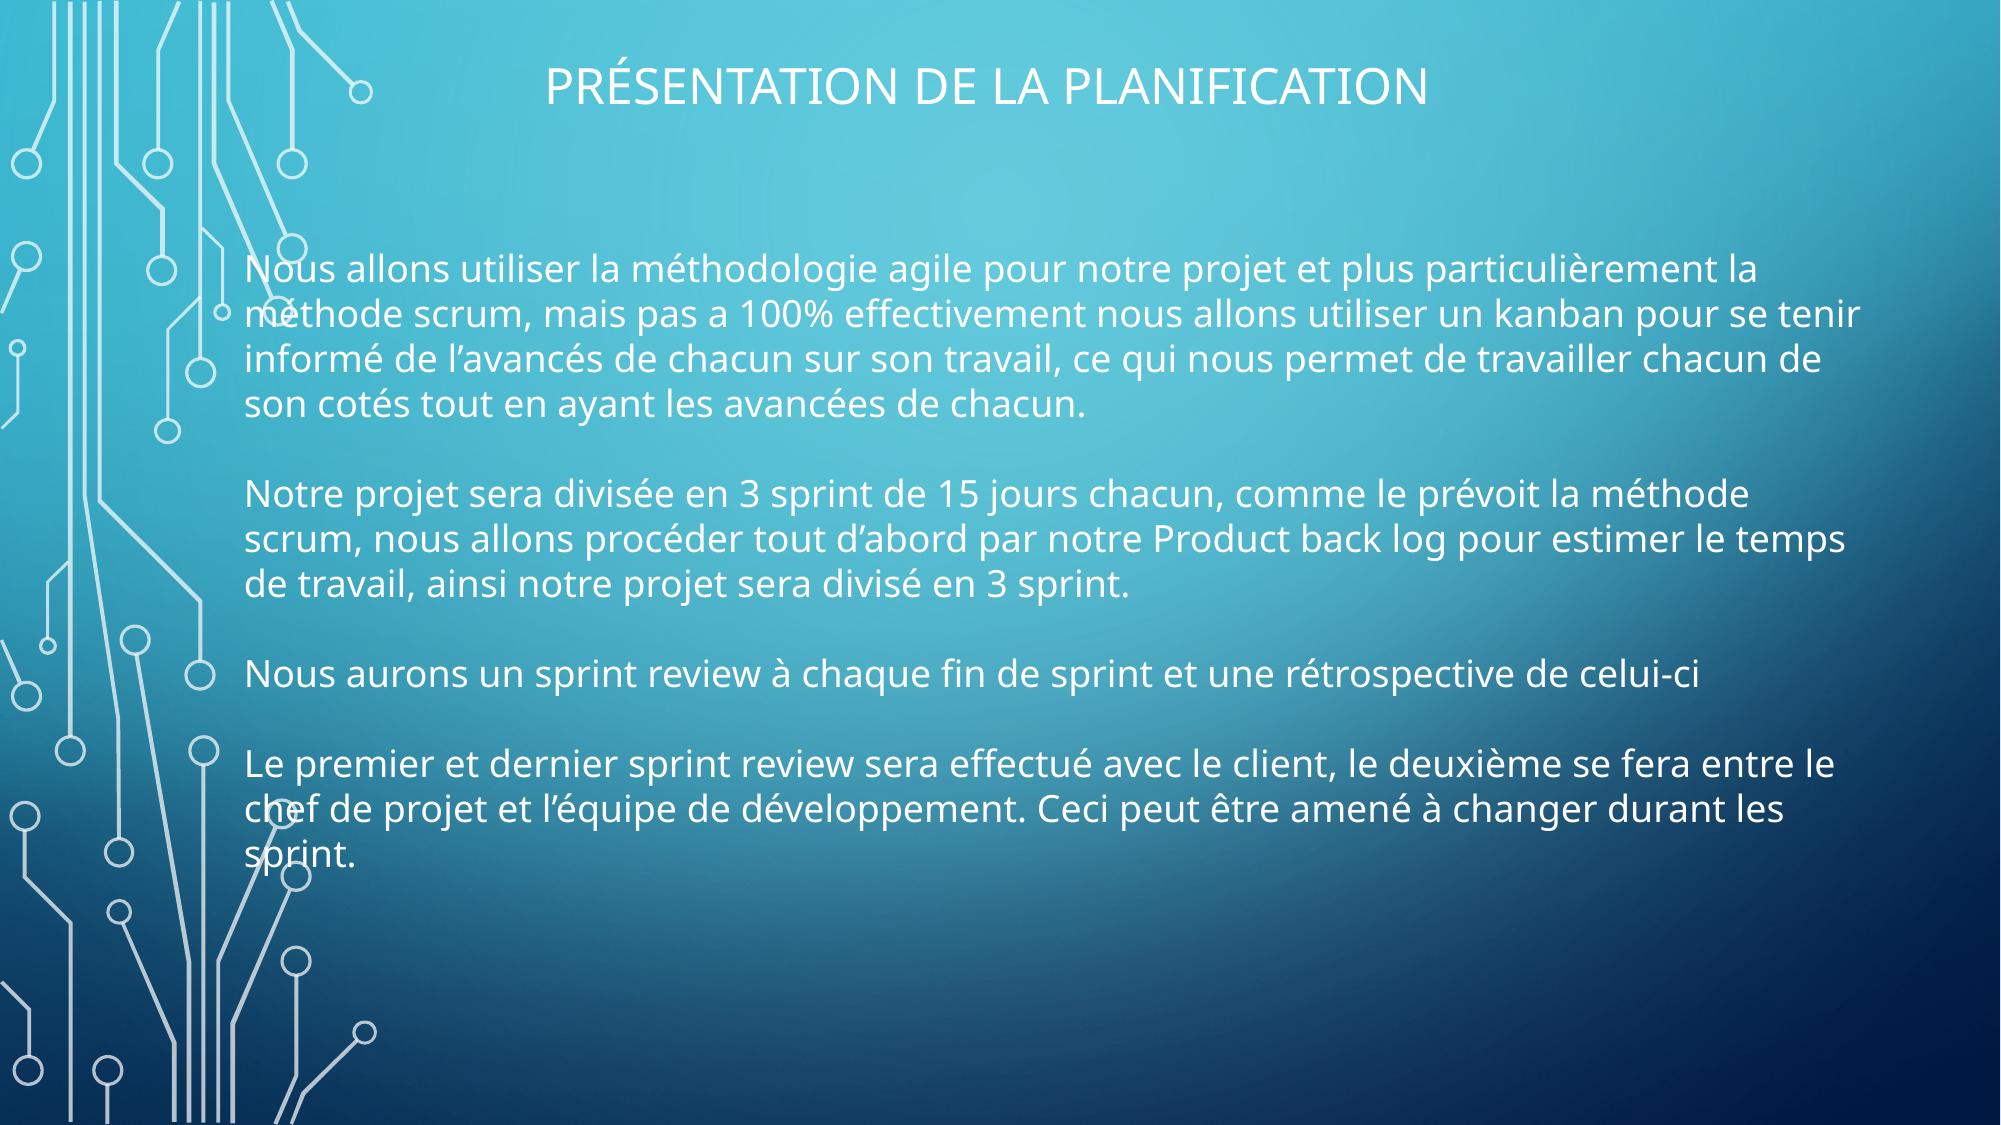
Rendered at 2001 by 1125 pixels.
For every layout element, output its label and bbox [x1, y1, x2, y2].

text_box [379, 0, 2000, 1125]
text_box [0, 0, 379, 1125]
